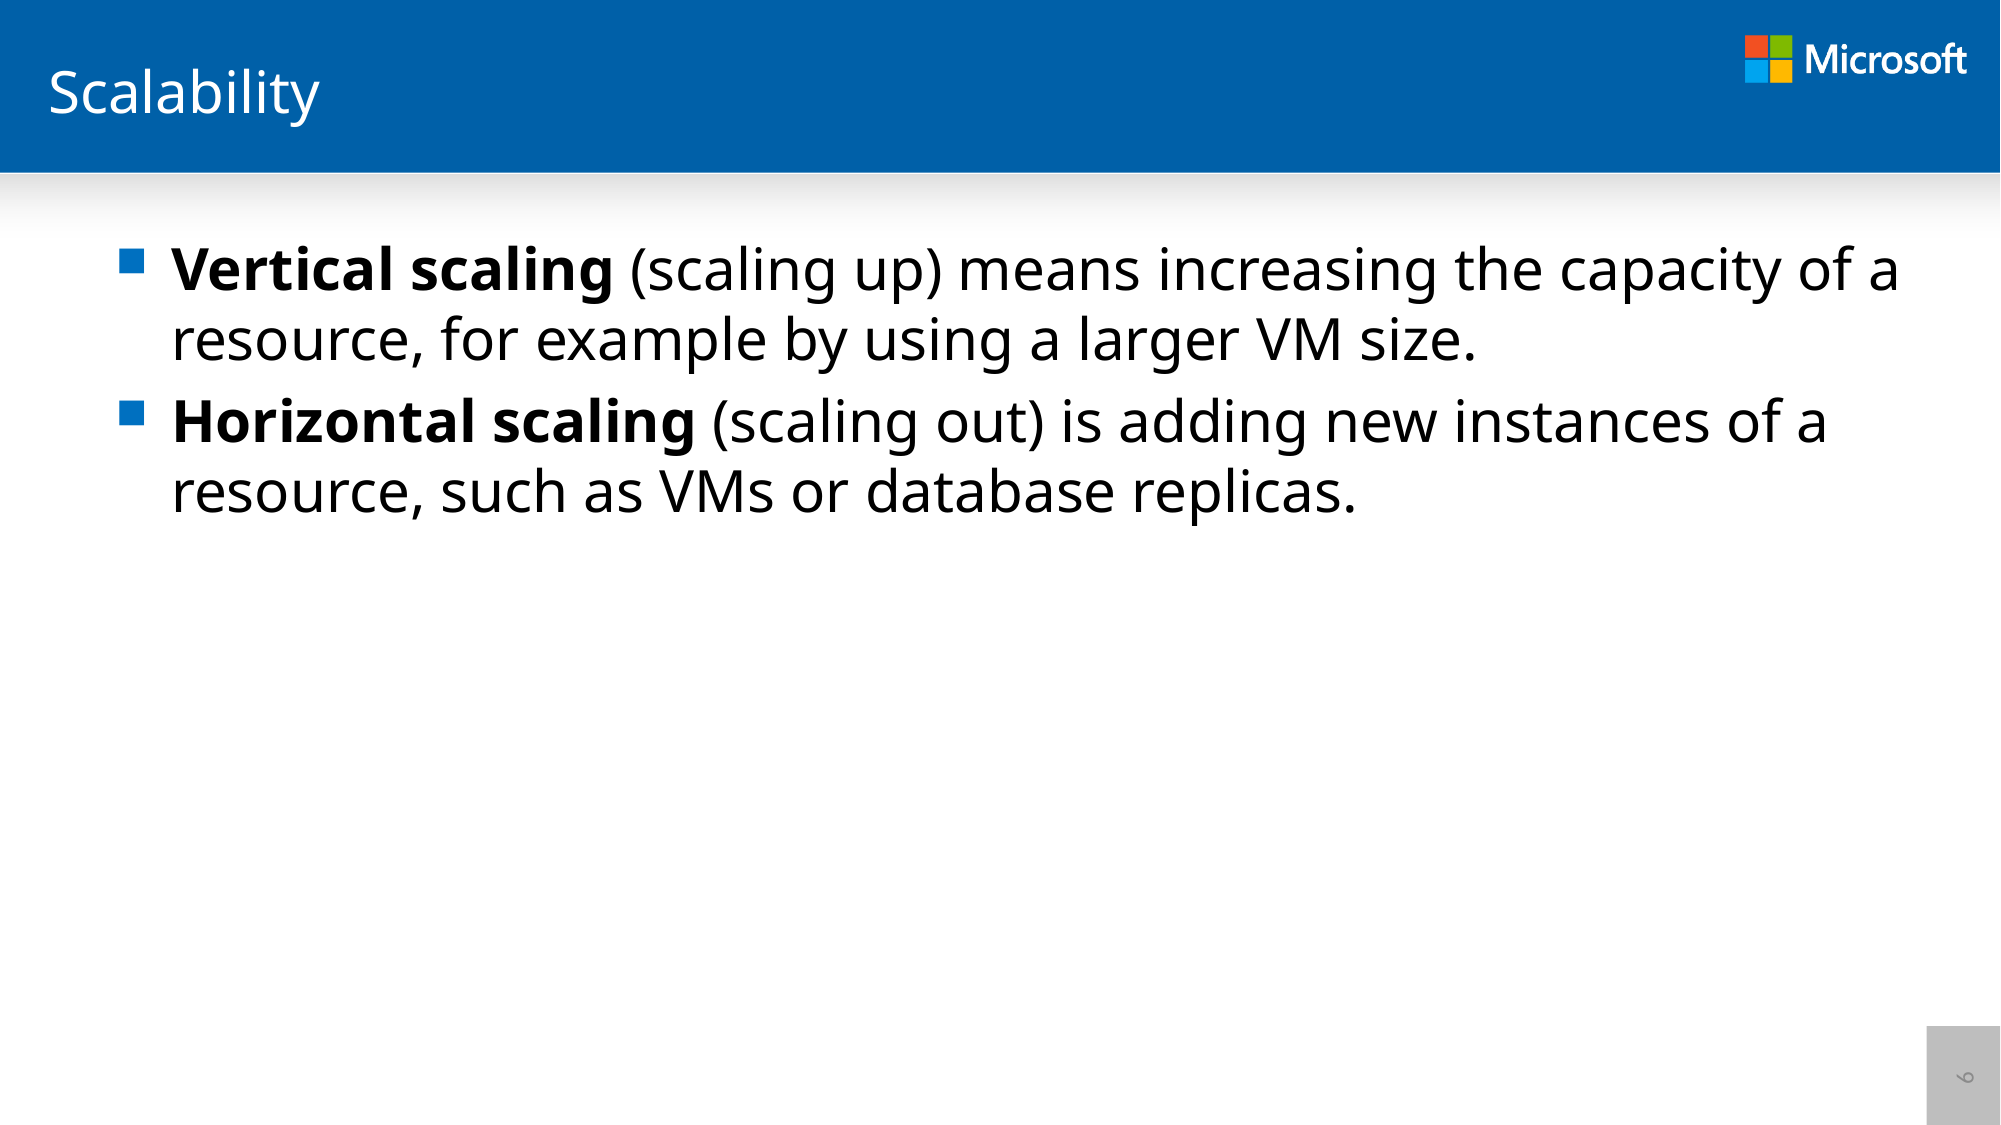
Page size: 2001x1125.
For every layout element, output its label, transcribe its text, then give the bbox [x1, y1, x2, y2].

title Scalability [33, 24, 1736, 156]
list Vertical scaling (scaling up) means increasing the capacity of a resource, for example by using a larger VM size. Horizontal scaling (scaling out) is adding new instances of a resource, such as VMs or database replicas. [99, 224, 1934, 1125]
picture [1714, 6, 1997, 111]
